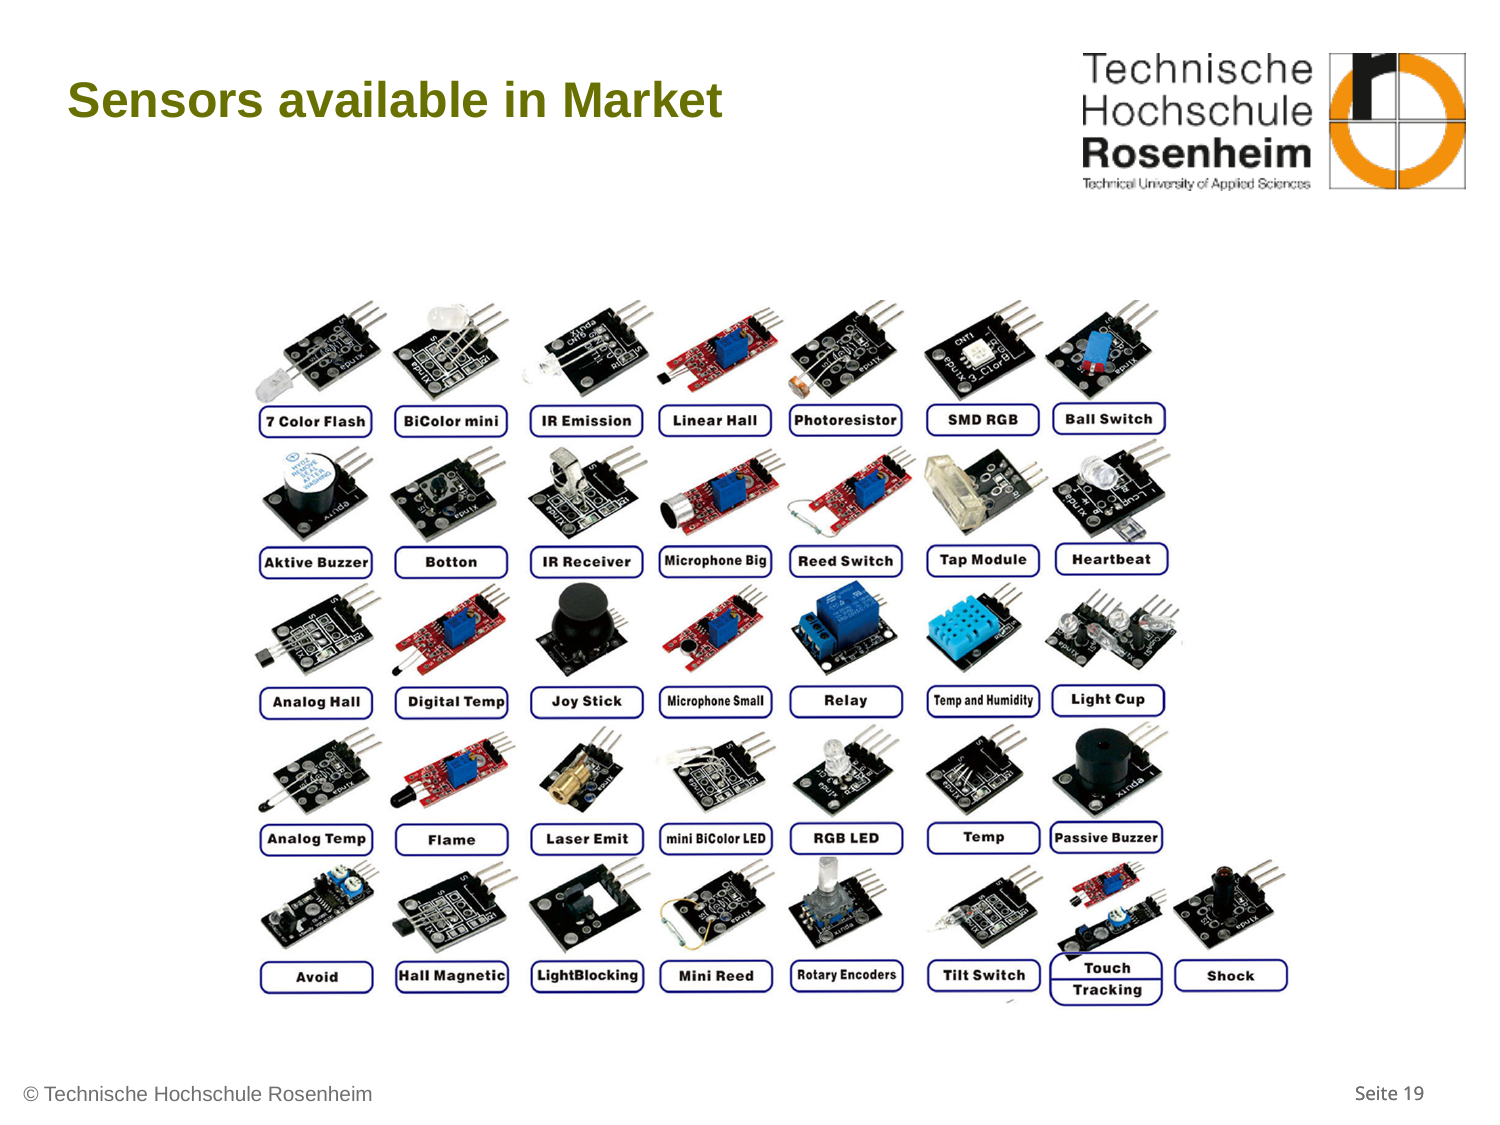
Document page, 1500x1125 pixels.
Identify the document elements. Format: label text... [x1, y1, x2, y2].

picture [224, 299, 1297, 1015]
picture [965, 53, 1466, 191]
title Sensors available in Market [53, 59, 1050, 200]
